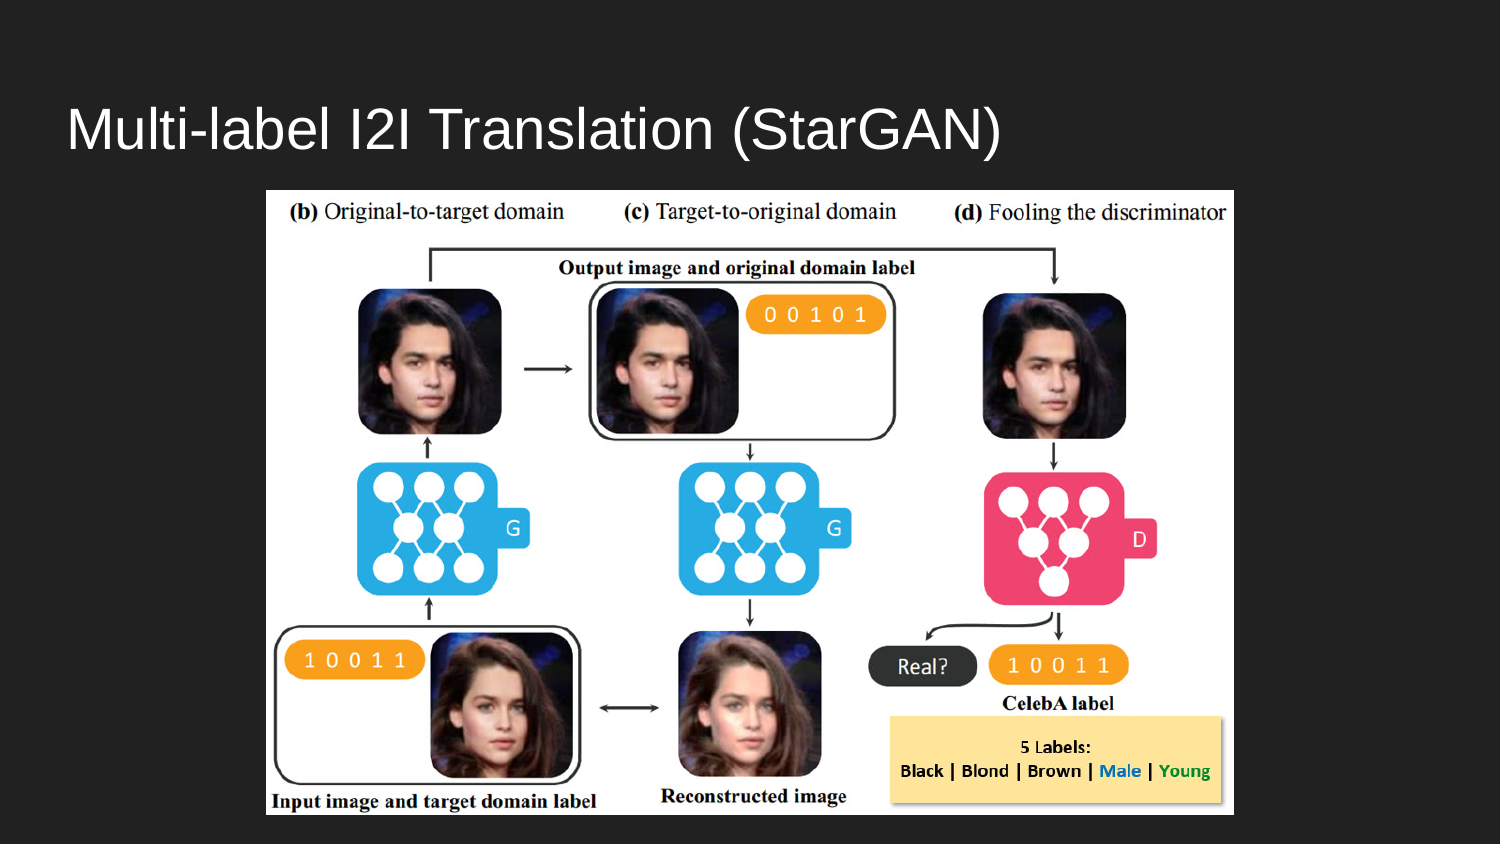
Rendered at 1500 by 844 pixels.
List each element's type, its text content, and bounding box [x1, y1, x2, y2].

title Multi-label I2I Translation (StarGAN) [51, 76, 1449, 171]
picture [265, 190, 1234, 815]
